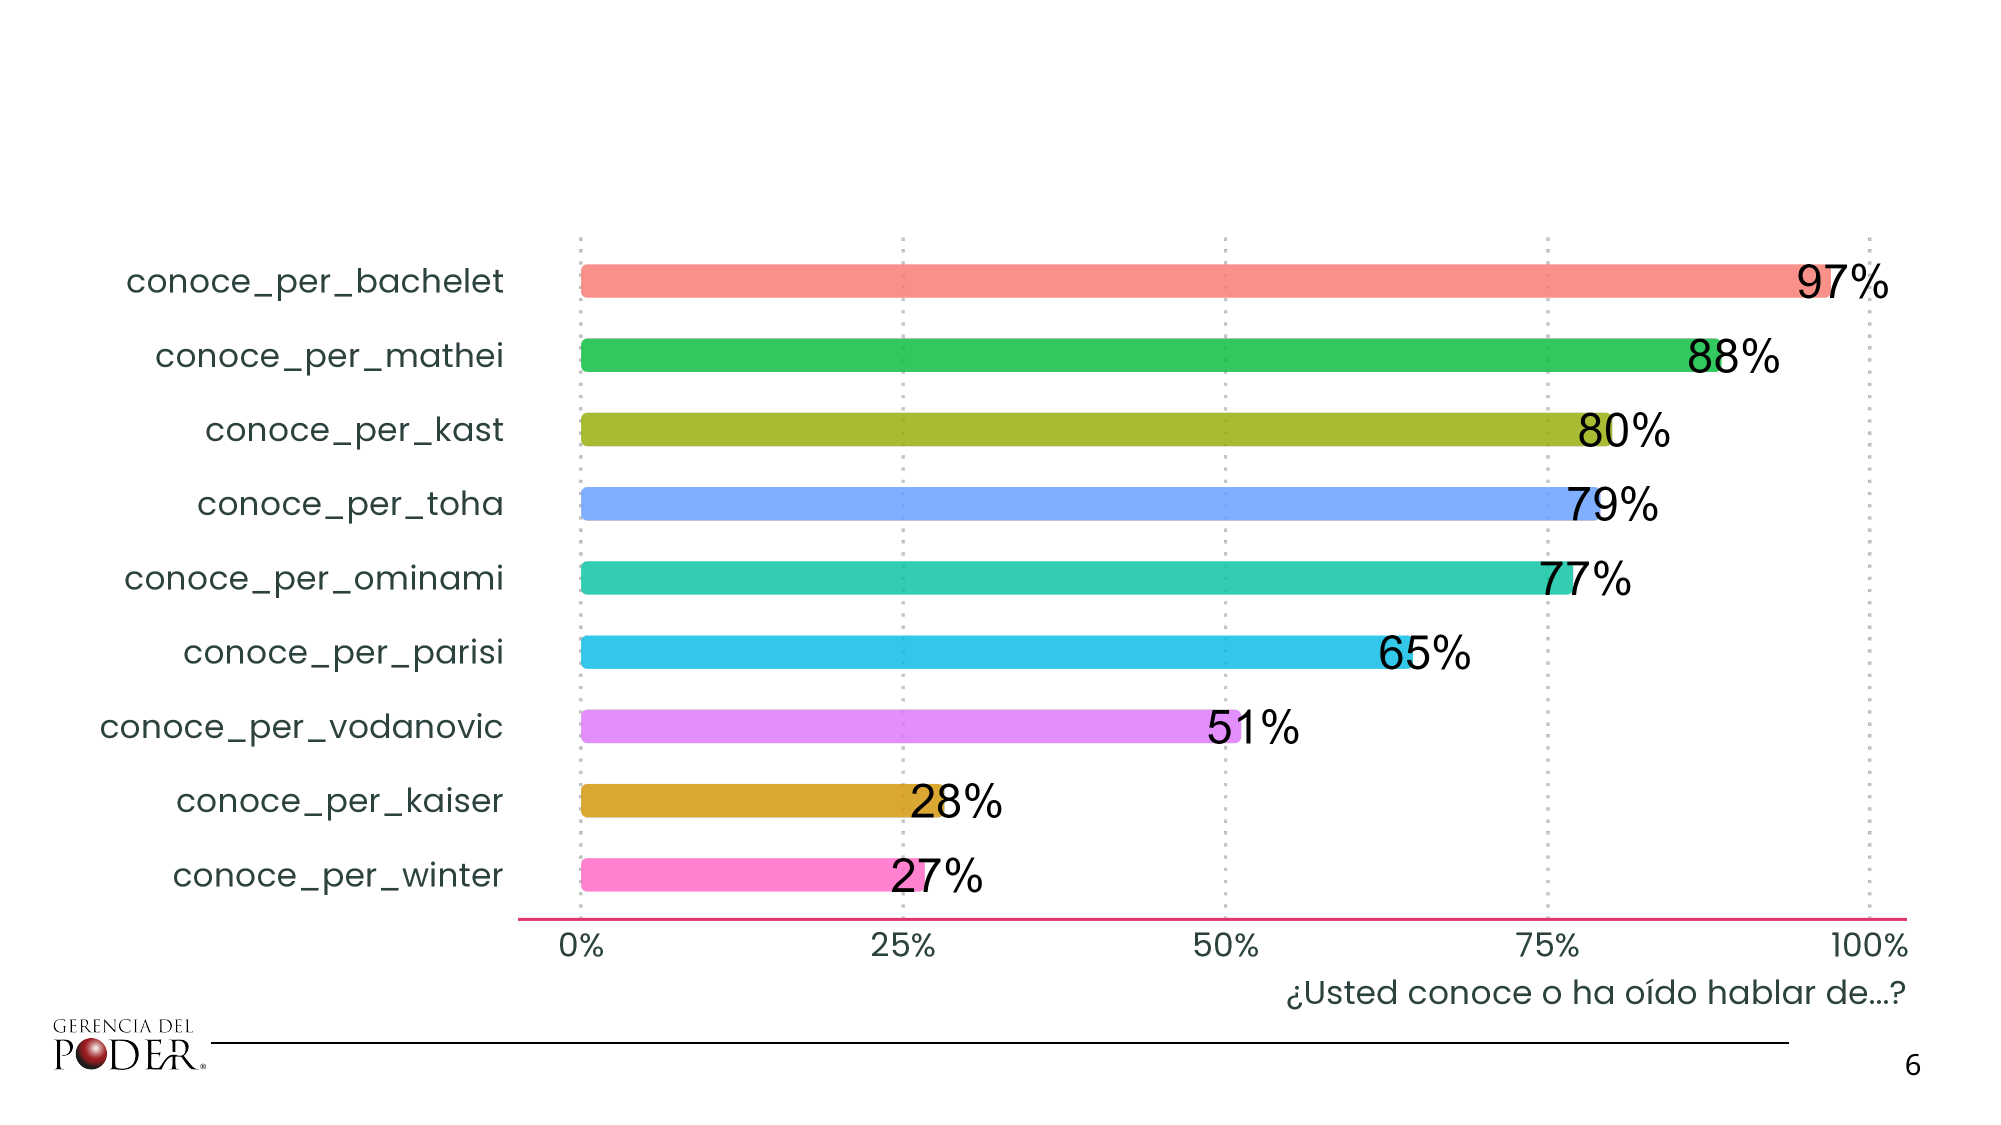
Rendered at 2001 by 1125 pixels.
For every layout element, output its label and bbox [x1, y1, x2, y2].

picture [44, 205, 1937, 1076]
